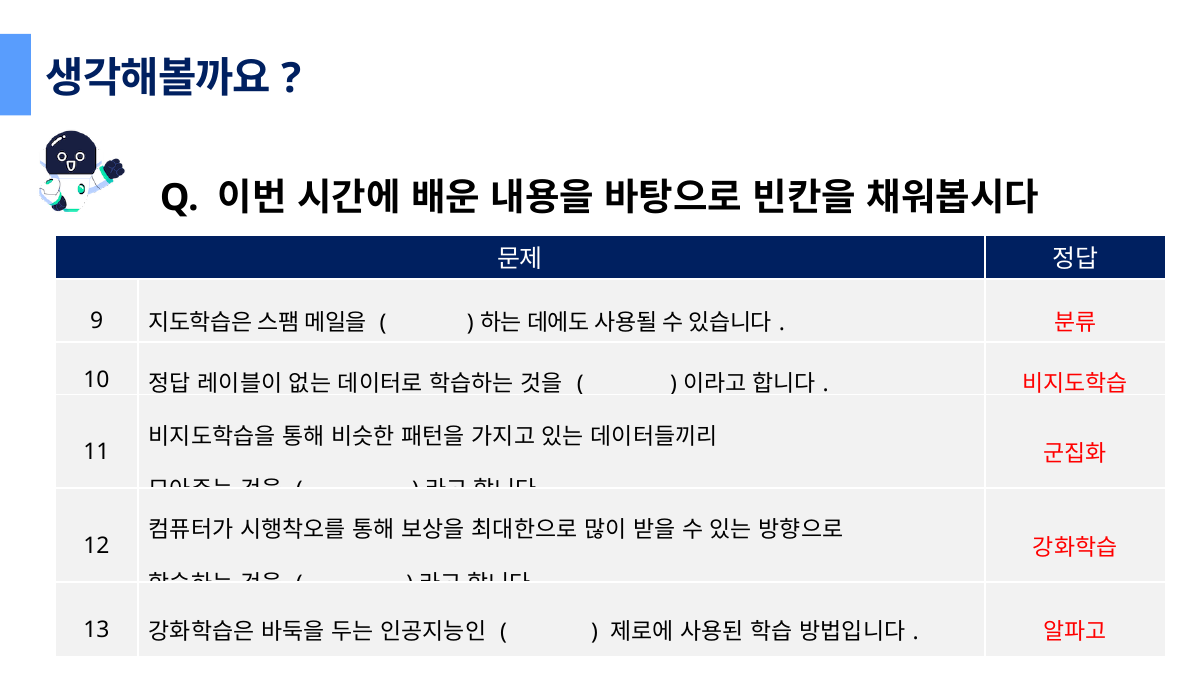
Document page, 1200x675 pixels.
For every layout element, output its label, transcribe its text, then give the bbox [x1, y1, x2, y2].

table_cell 강화학습은 바둑을 두는 인공지능인 ( ) 제로에 사용된 학습 방법입니다. [139, 583, 984, 656]
table_cell 비지도학습을 통해 비슷한 패턴을 가지고 있는 데이터들끼리 모아주는 것을 ( )라고 합니다. [139, 395, 984, 487]
table_header 정답 [986, 236, 1165, 278]
table_cell 11 [56, 395, 137, 487]
table_cell 군집화 [986, 395, 1165, 487]
table_cell 정답 레이블이 없는 데이터로 학습하는 것을 ( )이라고 합니다. [139, 343, 984, 394]
table_cell 10 [56, 343, 137, 394]
table_cell 알파고 [986, 583, 1165, 656]
table_header 문제 [56, 236, 984, 278]
table_cell 강화학습 [986, 489, 1165, 581]
table_cell 지도학습은 스팸 메일을 ( )하는 데에도 사용될 수 있습니다. [139, 280, 984, 341]
text_box 생각해볼까요? [32, 43, 712, 109]
table_cell 9 [56, 280, 137, 341]
table_cell 비지도학습 [986, 343, 1165, 394]
table_cell 12 [56, 489, 137, 581]
table_cell 13 [56, 583, 137, 656]
text_box Q. 이번 시간에 배운 내용을 바탕으로 빈칸을 채워봅시다 [145, 165, 1055, 226]
table_cell 컴퓨터가 시행착오를 통해 보상을 최대한으로 많이 받을 수 있는 방향으로 학습하는 것을 ( )라고 합니다. [139, 489, 984, 581]
table_cell 분류 [986, 280, 1165, 341]
text_box [0, 33, 32, 116]
picture [30, 119, 130, 223]
